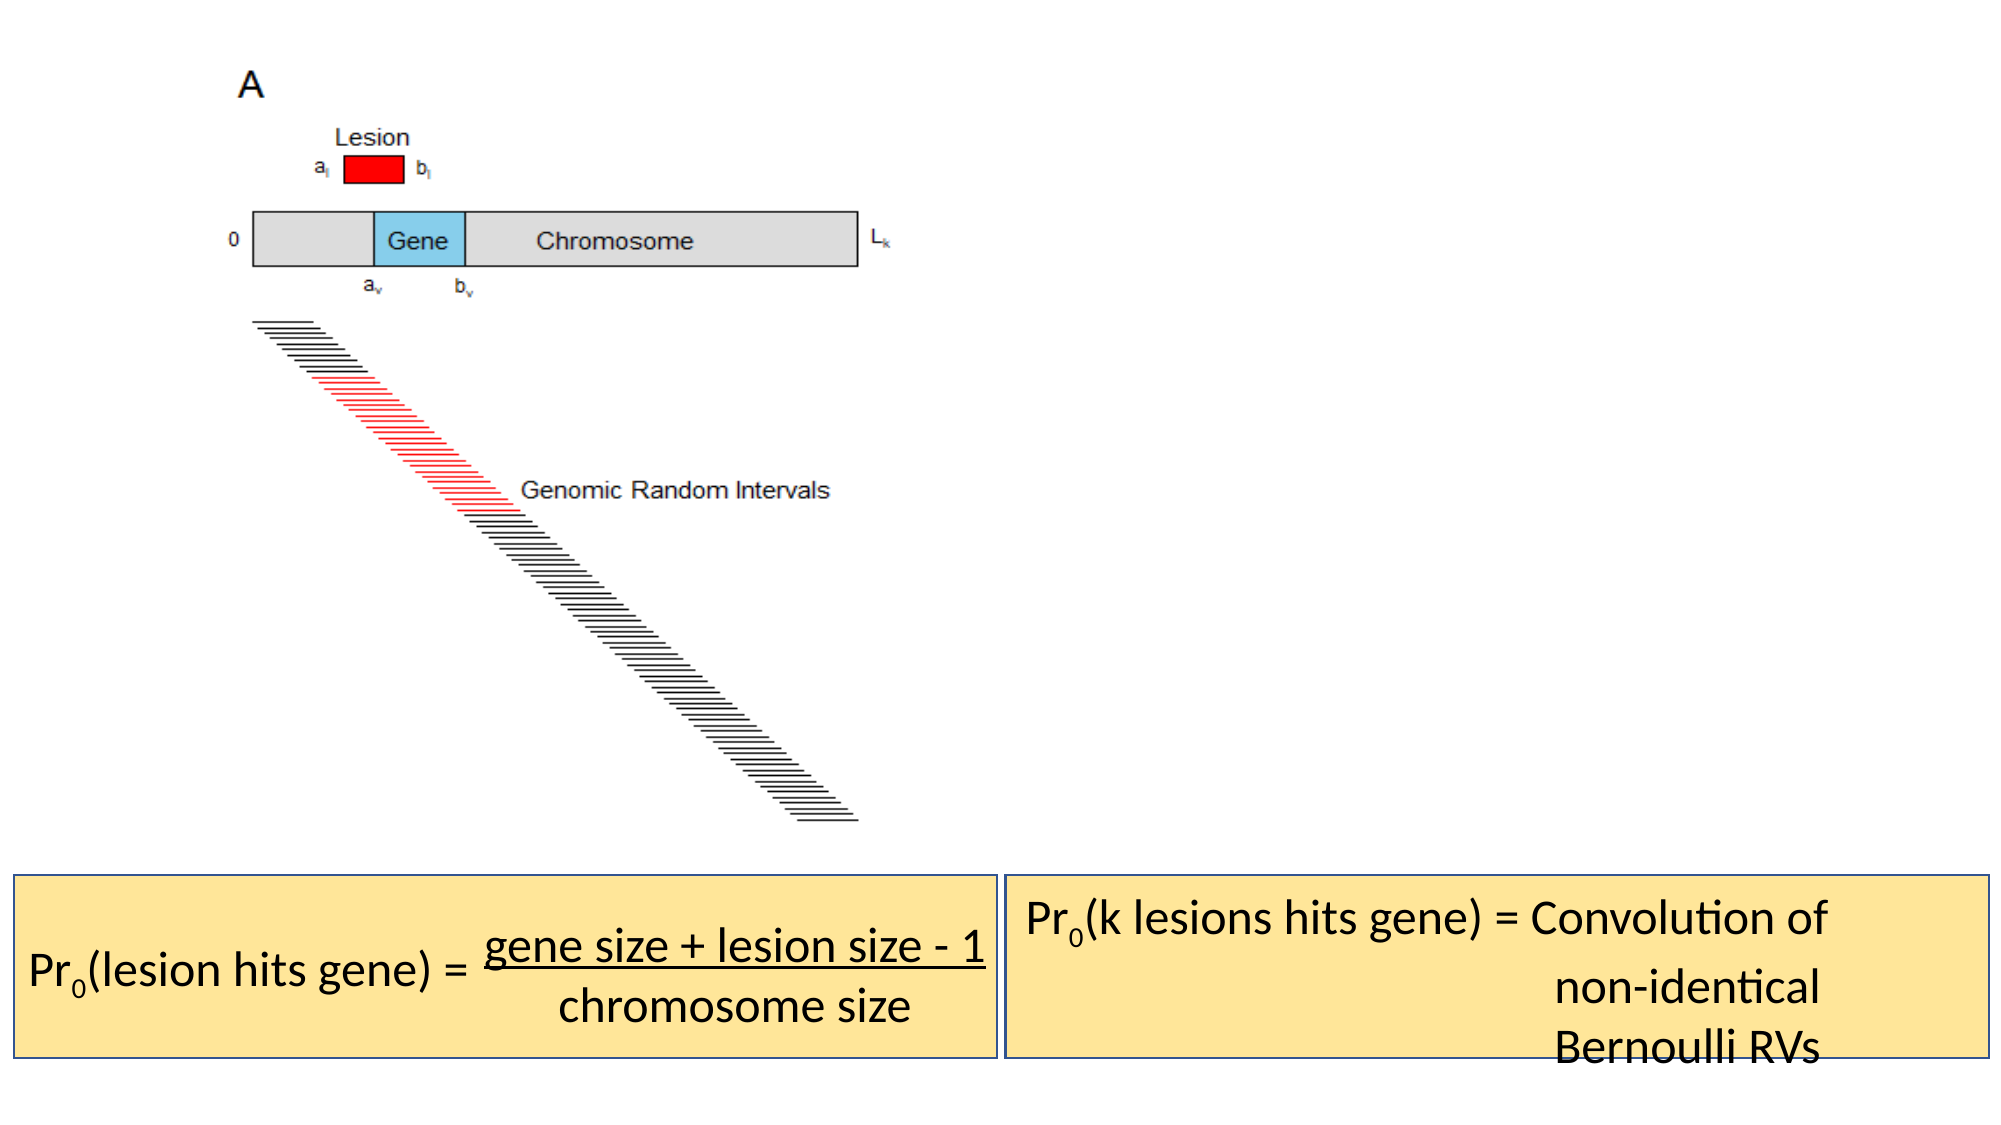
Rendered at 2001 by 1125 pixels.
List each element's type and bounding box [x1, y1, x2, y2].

text_box [13, 874, 1003, 1066]
picture [123, 7, 1875, 965]
text_box [1005, 875, 1990, 1075]
